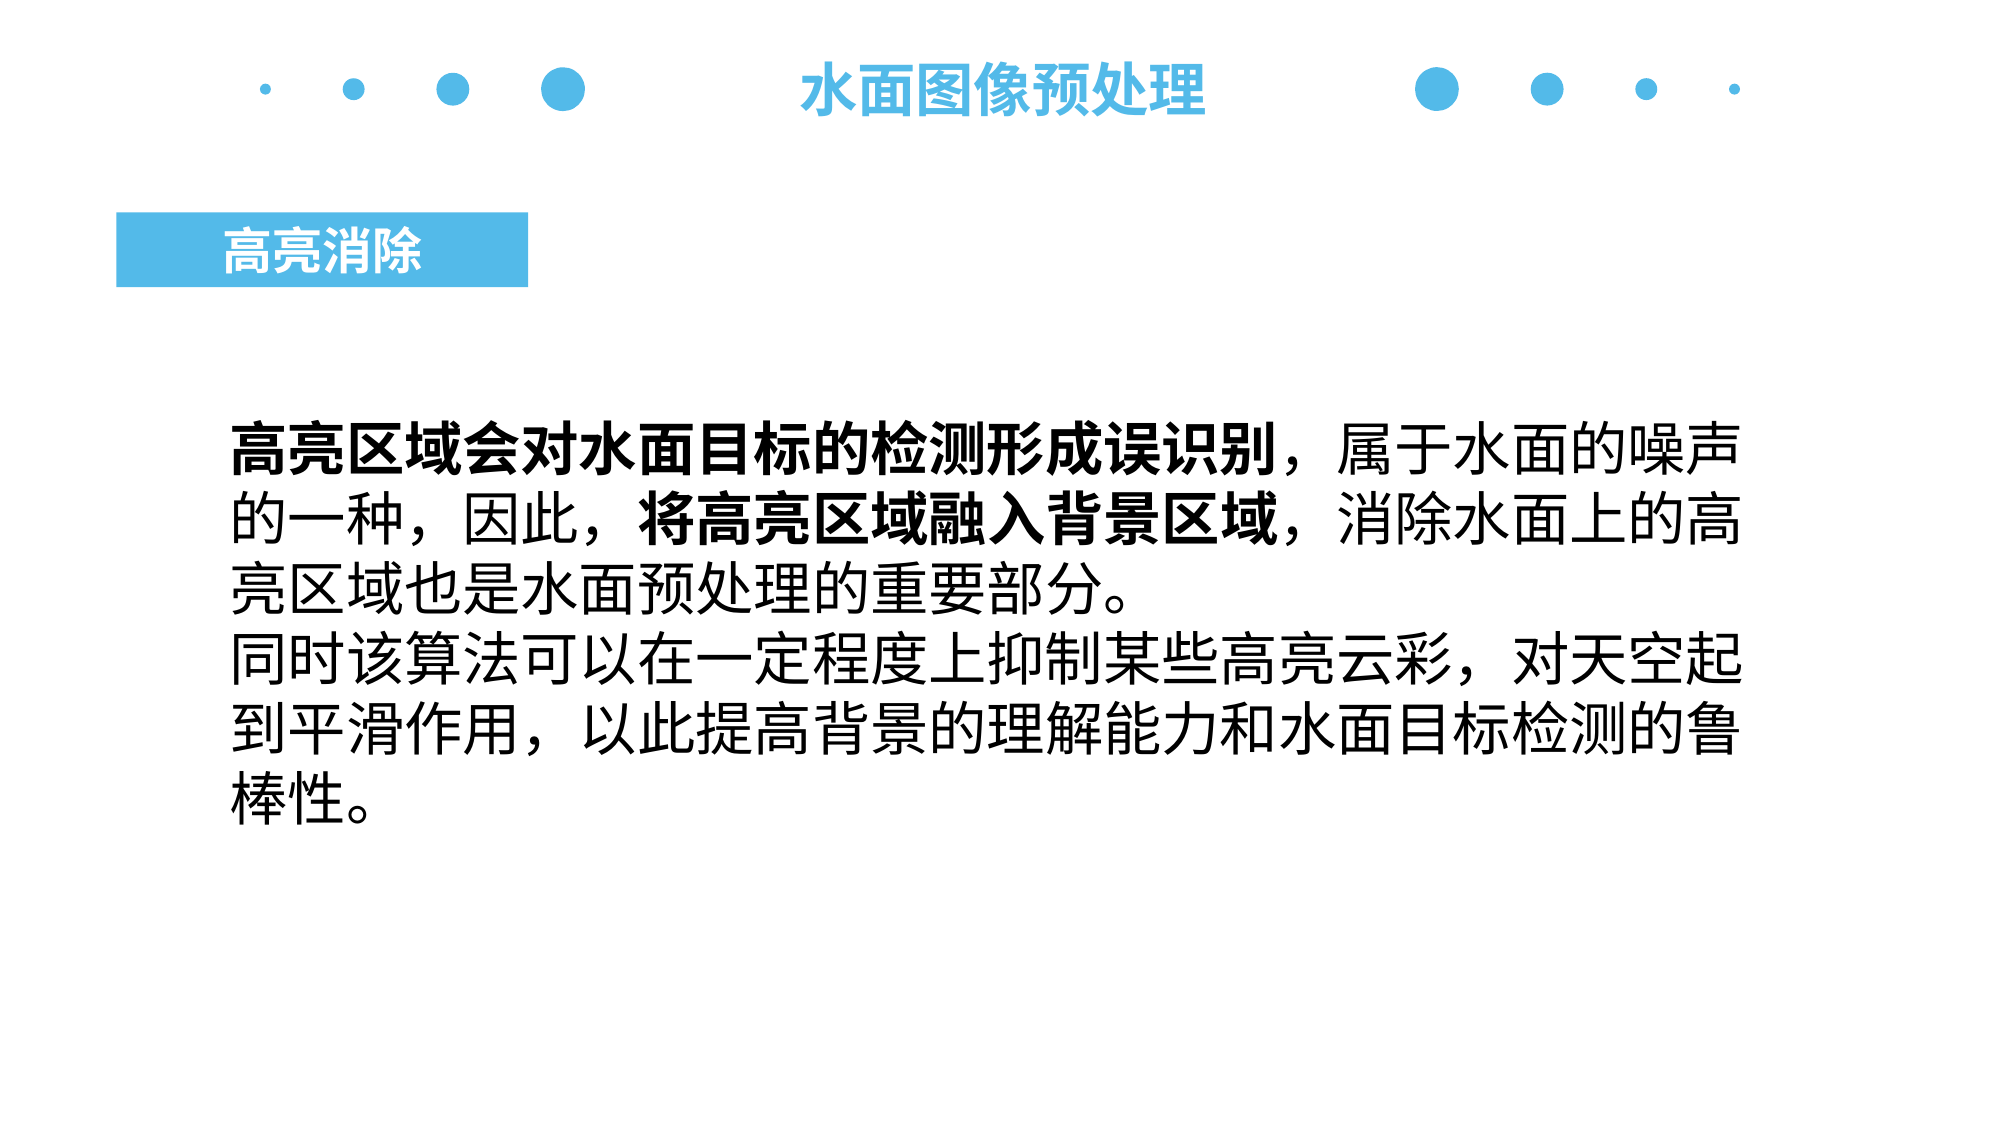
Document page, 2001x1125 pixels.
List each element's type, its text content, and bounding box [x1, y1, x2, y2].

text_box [259, 67, 1741, 111]
text_box 高亮消除 [116, 212, 529, 288]
text_box 水面图像预处理 [588, 45, 1418, 67]
text_box 水面图像预处理 [588, 111, 1418, 131]
text_box 高亮区域会对水面目标的检测形成误识别，属于水面的噪声的一种，因此，将高亮区域融入背景区域，消除水面上的高亮区域也是水面预处理的重要部分。 同时该算法可以在一定程度上抑制某些高亮云彩，对天空起到平滑作用，以此提高背景的理解能力和水面目标检测的鲁棒性。 [214, 404, 1791, 885]
